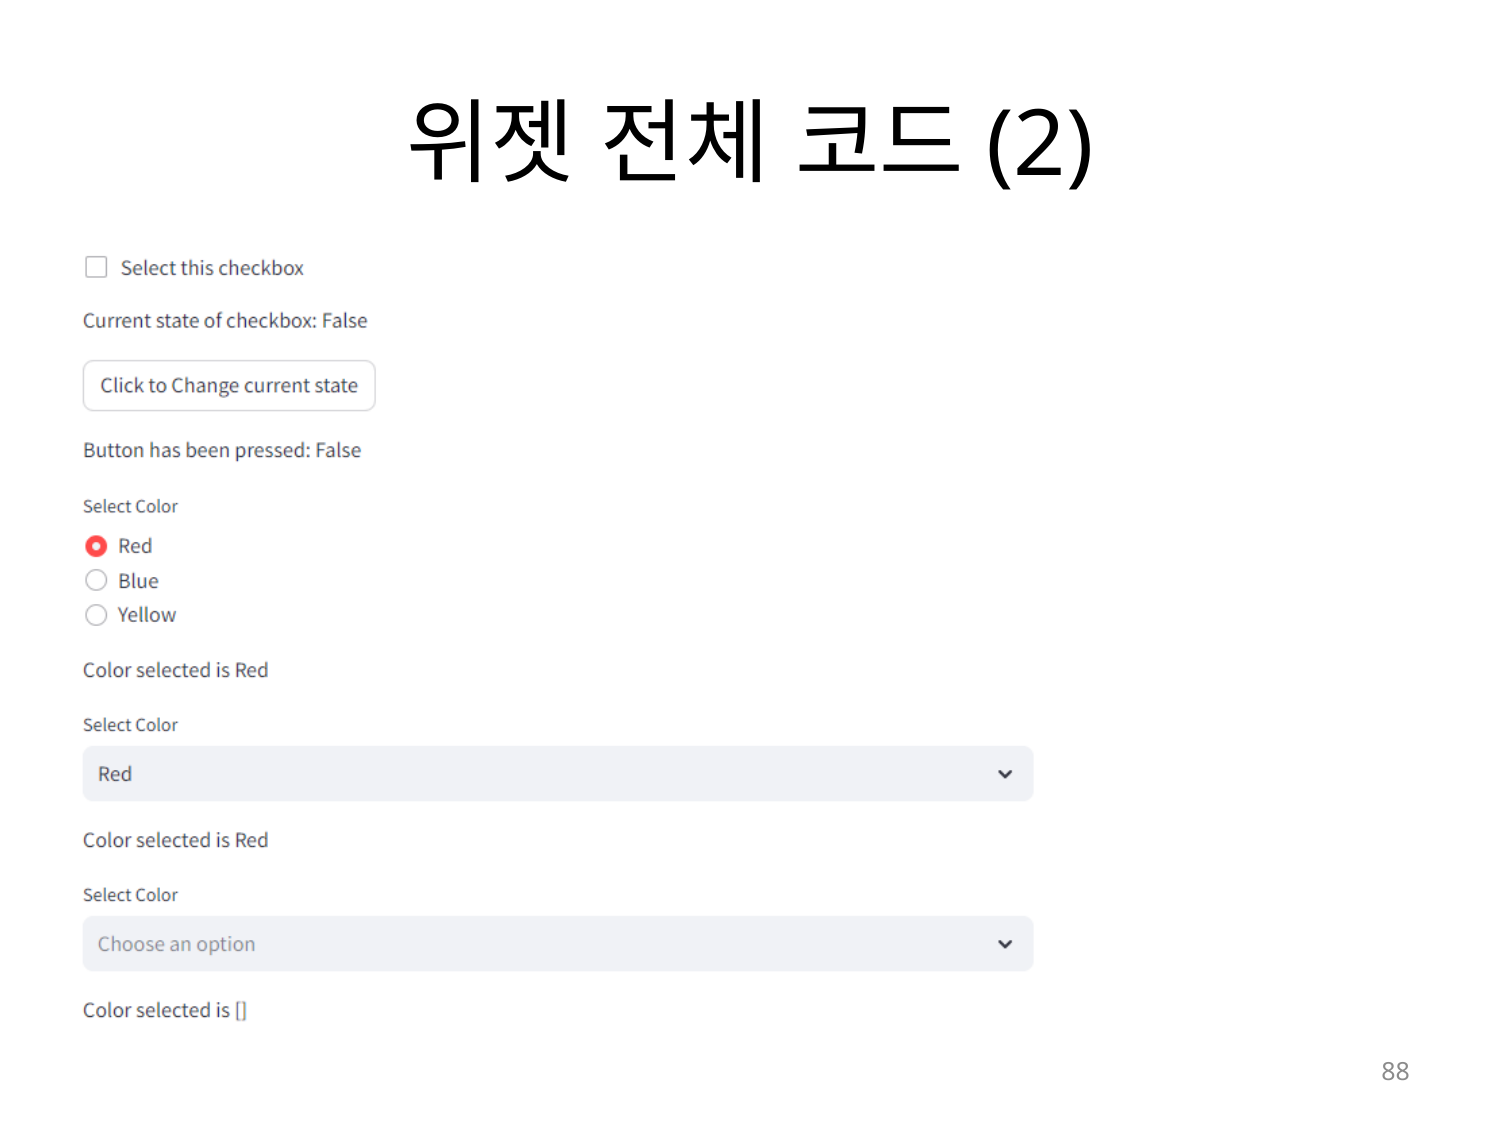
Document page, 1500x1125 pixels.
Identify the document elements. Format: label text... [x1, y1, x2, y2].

slide_number 88 [1074, 1042, 1425, 1103]
picture [64, 235, 1104, 1047]
title 위젯 전체 코드(2) [75, 45, 1425, 233]
